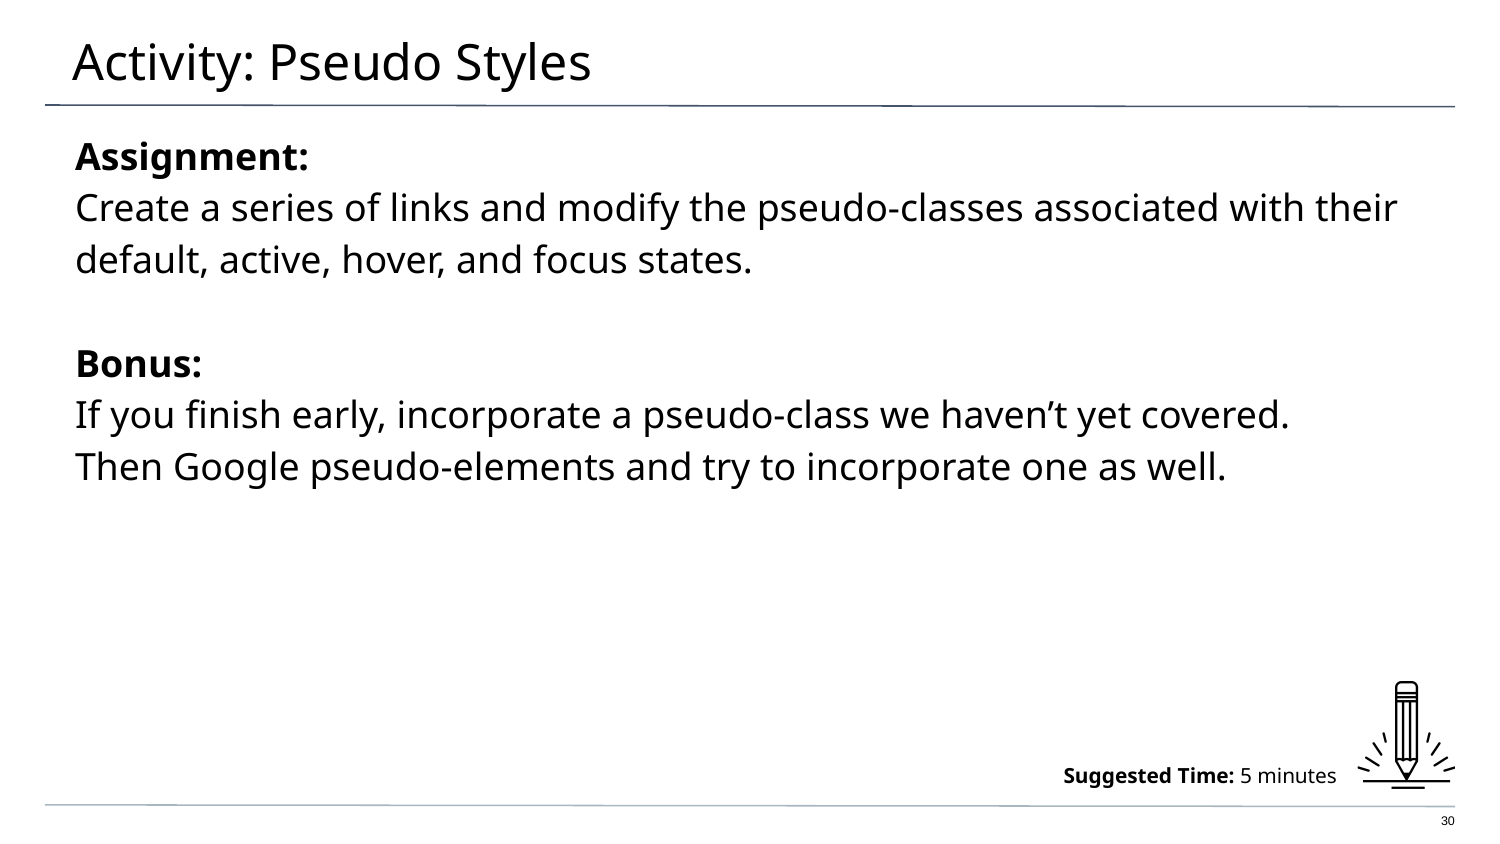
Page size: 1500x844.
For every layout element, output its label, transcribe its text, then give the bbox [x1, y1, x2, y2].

title Suggested Time: 5 minutes [0, 761, 1500, 805]
subtitle Assignment: Create a series of links and modify the pseudo-classes associated with their default, active, hover, and focus states. Bonus: If you finish early, incorporate a pseudo-class we haven’t yet covered. Then Google pseudo-elements and try to incorporate one as well. [0, 110, 1500, 442]
picture [1357, 681, 1455, 761]
title Activity: Pseudo Styles [0, 0, 1500, 88]
slide_number 30 [1412, 813, 1455, 831]
